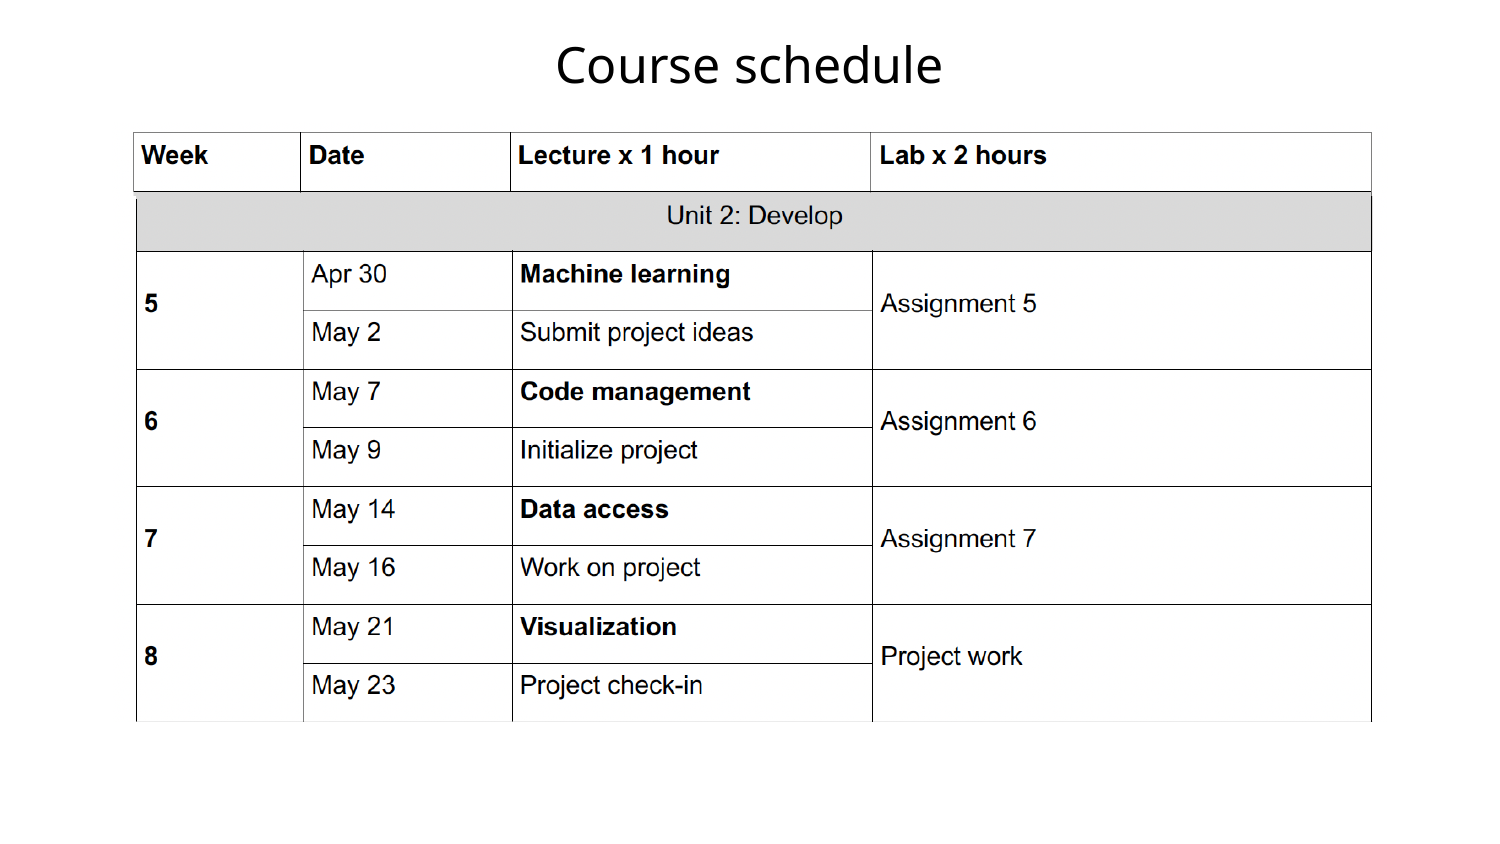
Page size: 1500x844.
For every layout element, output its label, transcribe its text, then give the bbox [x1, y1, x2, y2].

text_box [112, 122, 1388, 722]
text_box Course schedule [153, 3, 1347, 109]
